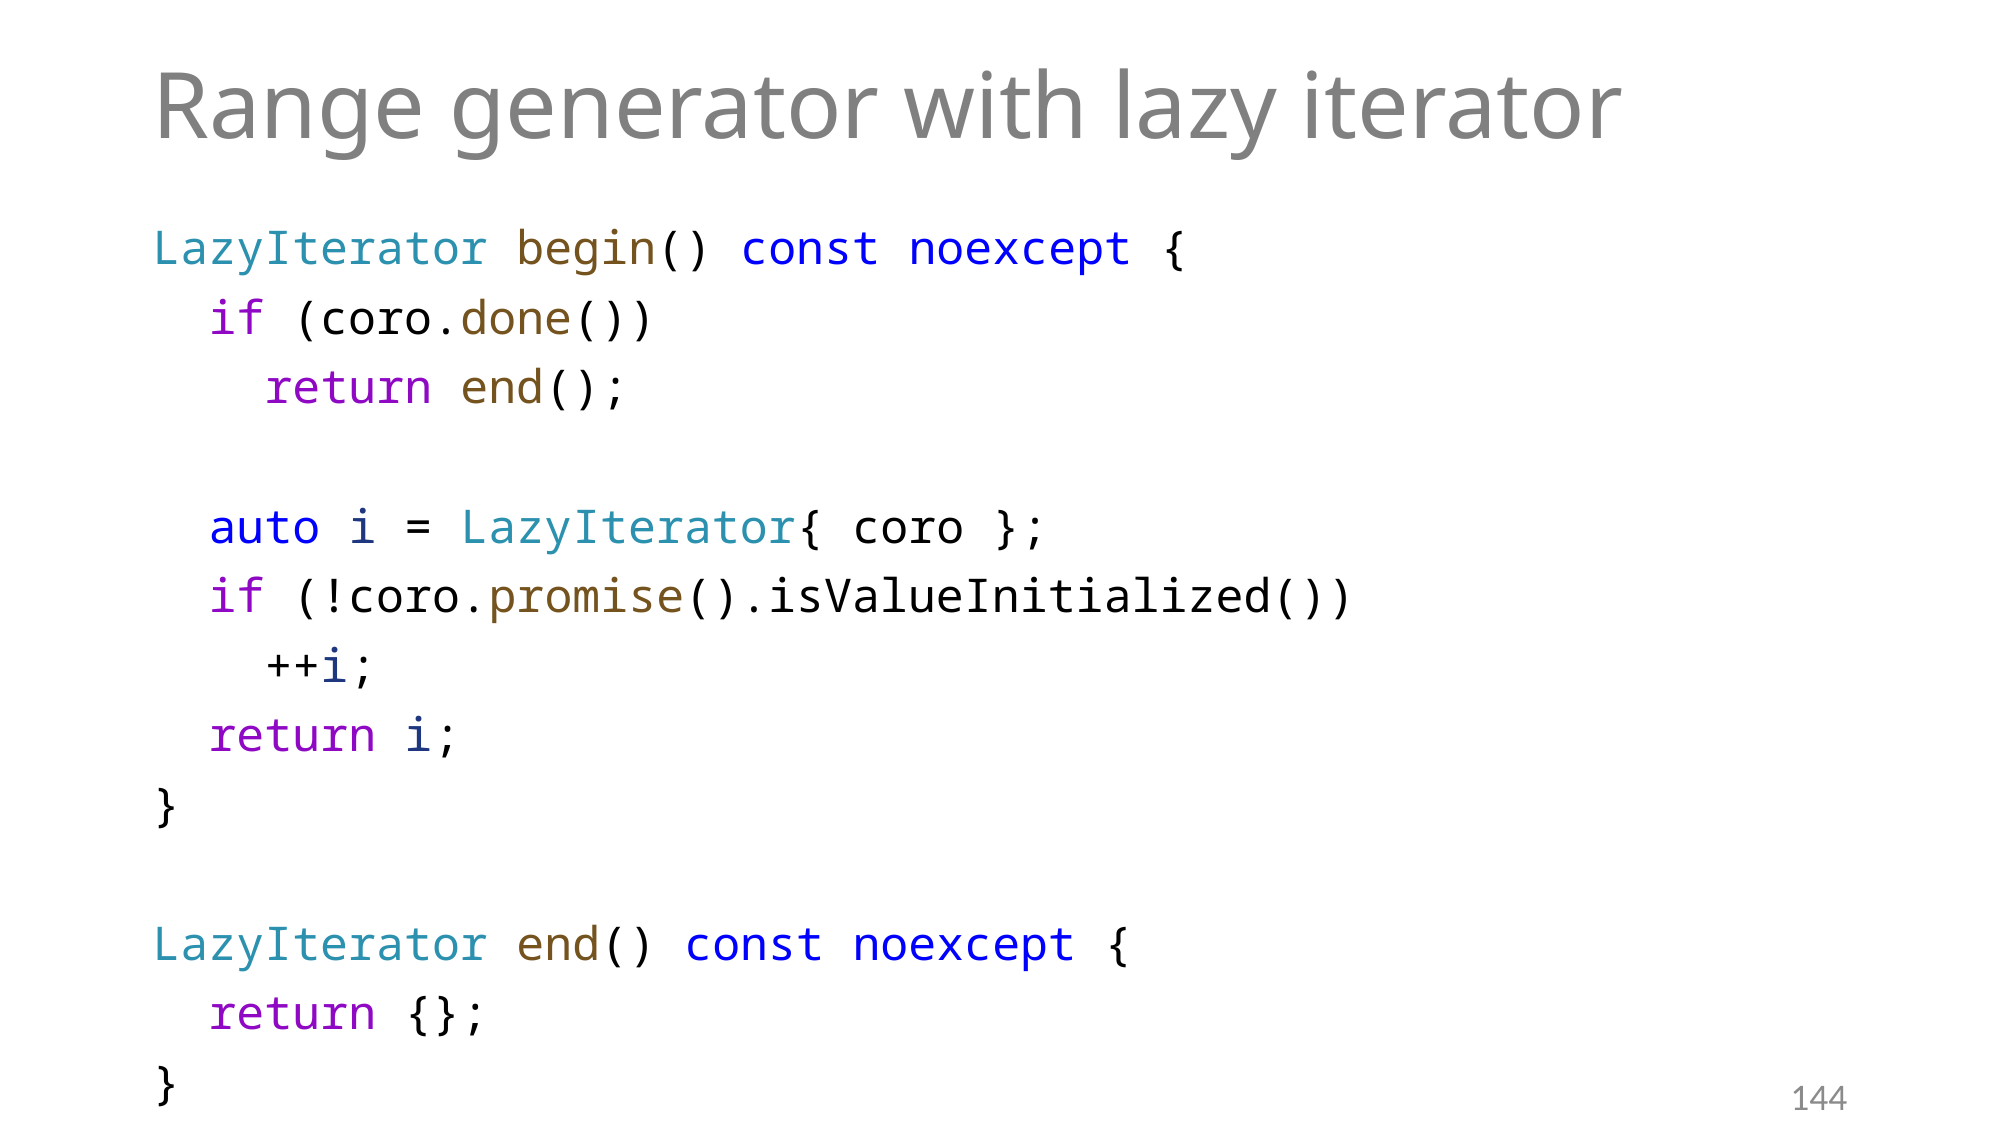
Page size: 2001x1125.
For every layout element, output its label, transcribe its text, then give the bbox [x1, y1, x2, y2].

title Range generator with lazy iterator [137, 0, 1863, 217]
list LazyIterator begin() const noexcept { if (coro.done()) return end(); auto i = LazyIterator{ coro }; if (!coro.promise().isValueInitialized()) ++i; return i; } LazyIterator end() const noexcept { return {}; } [137, 217, 1863, 1125]
slide_number 144 [1412, 1065, 1863, 1125]
